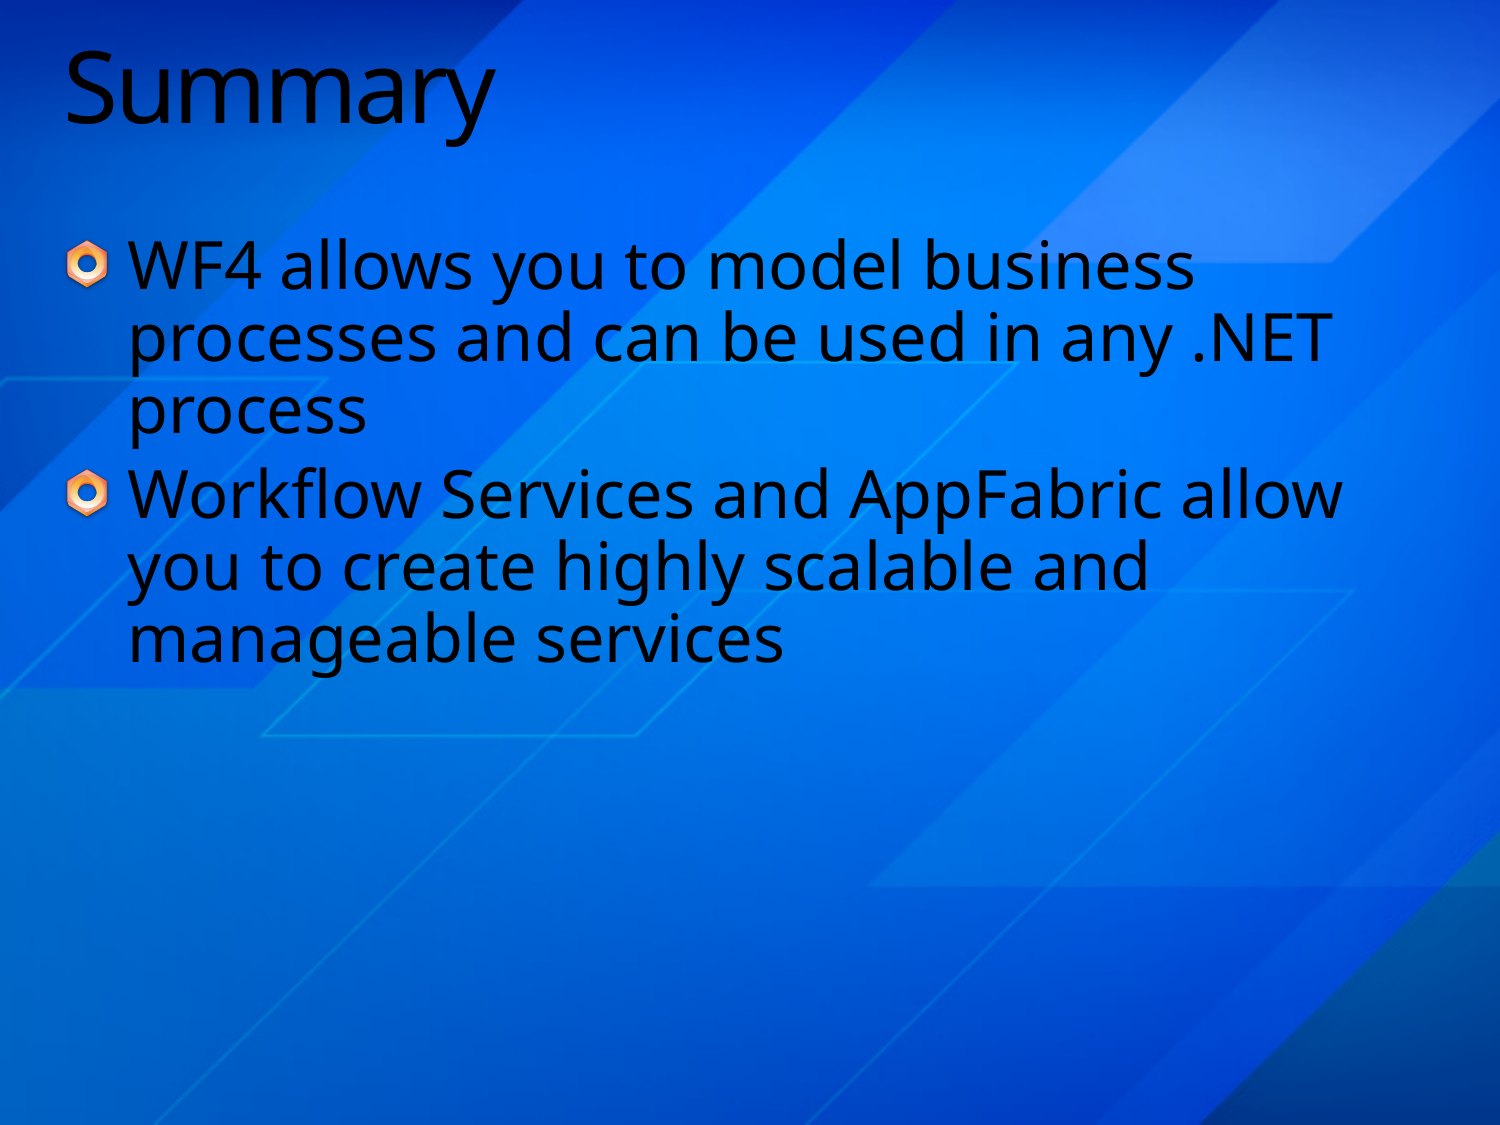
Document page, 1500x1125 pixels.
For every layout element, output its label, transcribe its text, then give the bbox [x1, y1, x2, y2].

title Summary [63, 37, 1438, 147]
list WF4 allows you to model business processes and can be used in any .NET process Workflow Services and AppFabric allow you to create highly scalable and manageable services [62, 231, 1438, 773]
picture [0, 0, 1500, 1125]
